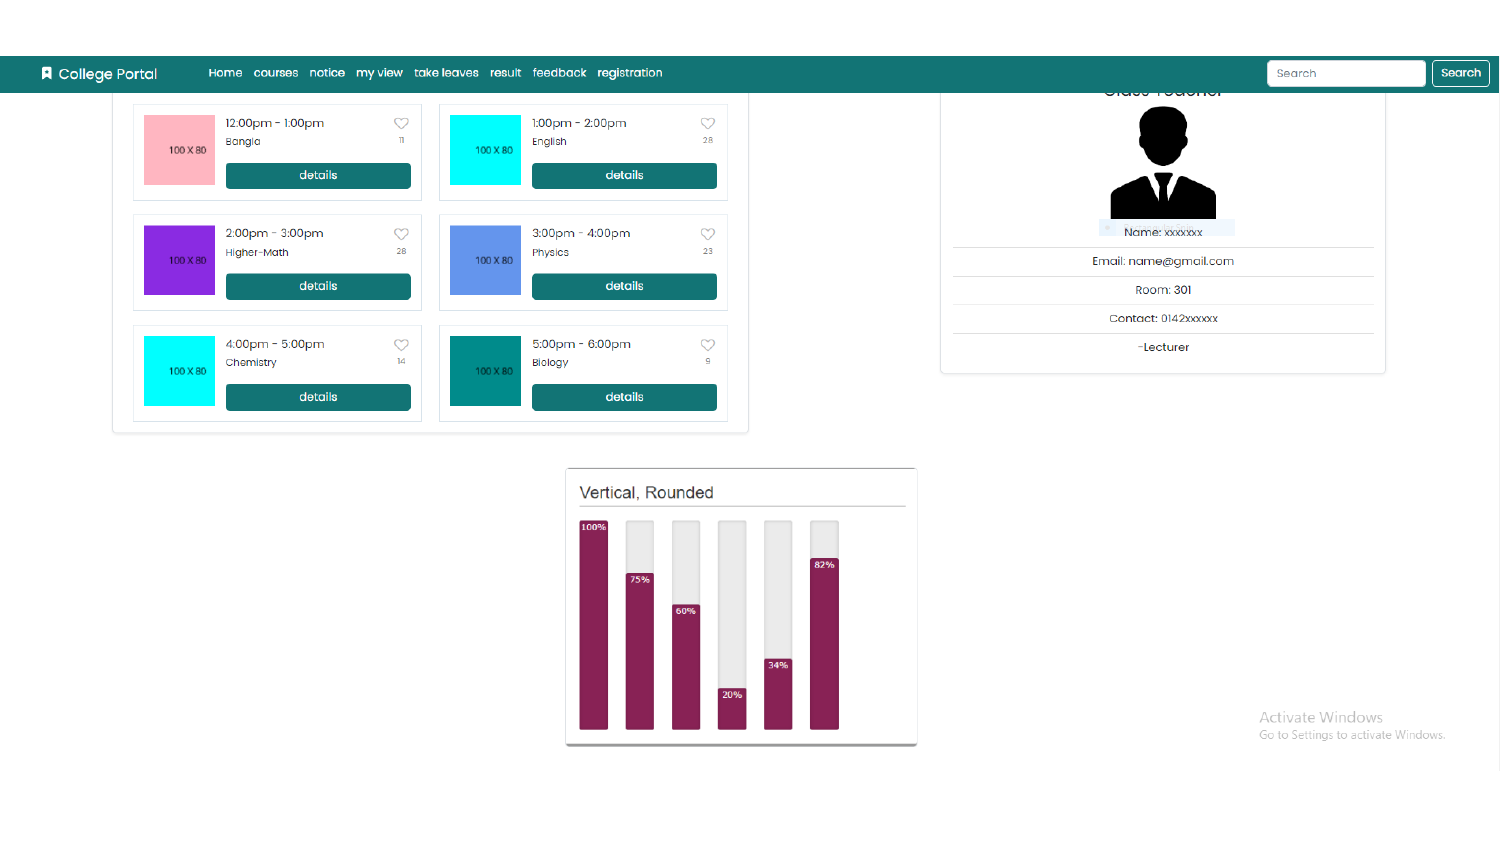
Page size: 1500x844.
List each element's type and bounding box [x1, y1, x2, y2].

picture [0, 56, 1500, 772]
